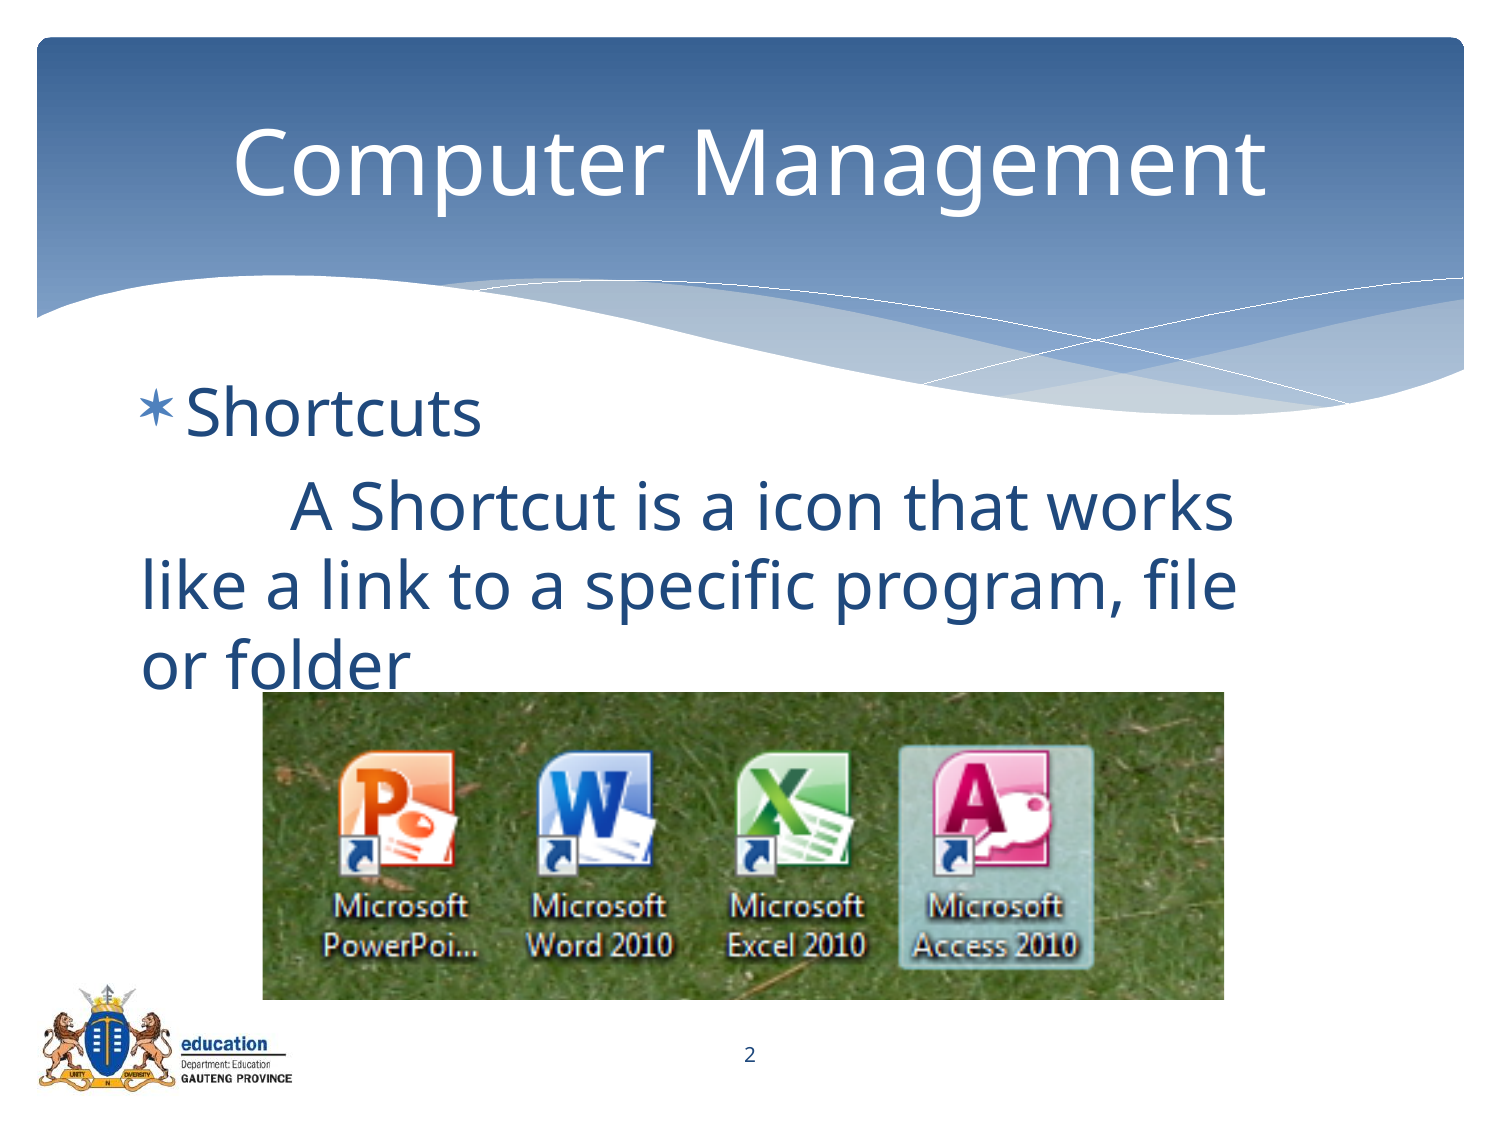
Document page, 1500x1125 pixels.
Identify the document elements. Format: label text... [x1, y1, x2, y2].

picture [37, 692, 1225, 1100]
slide_number 2 [654, 1025, 846, 1086]
list Shortcuts A Shortcut is a icon that works like a link to a specific program, file or folder [125, 362, 1341, 929]
title Computer Management [75, 55, 1425, 261]
